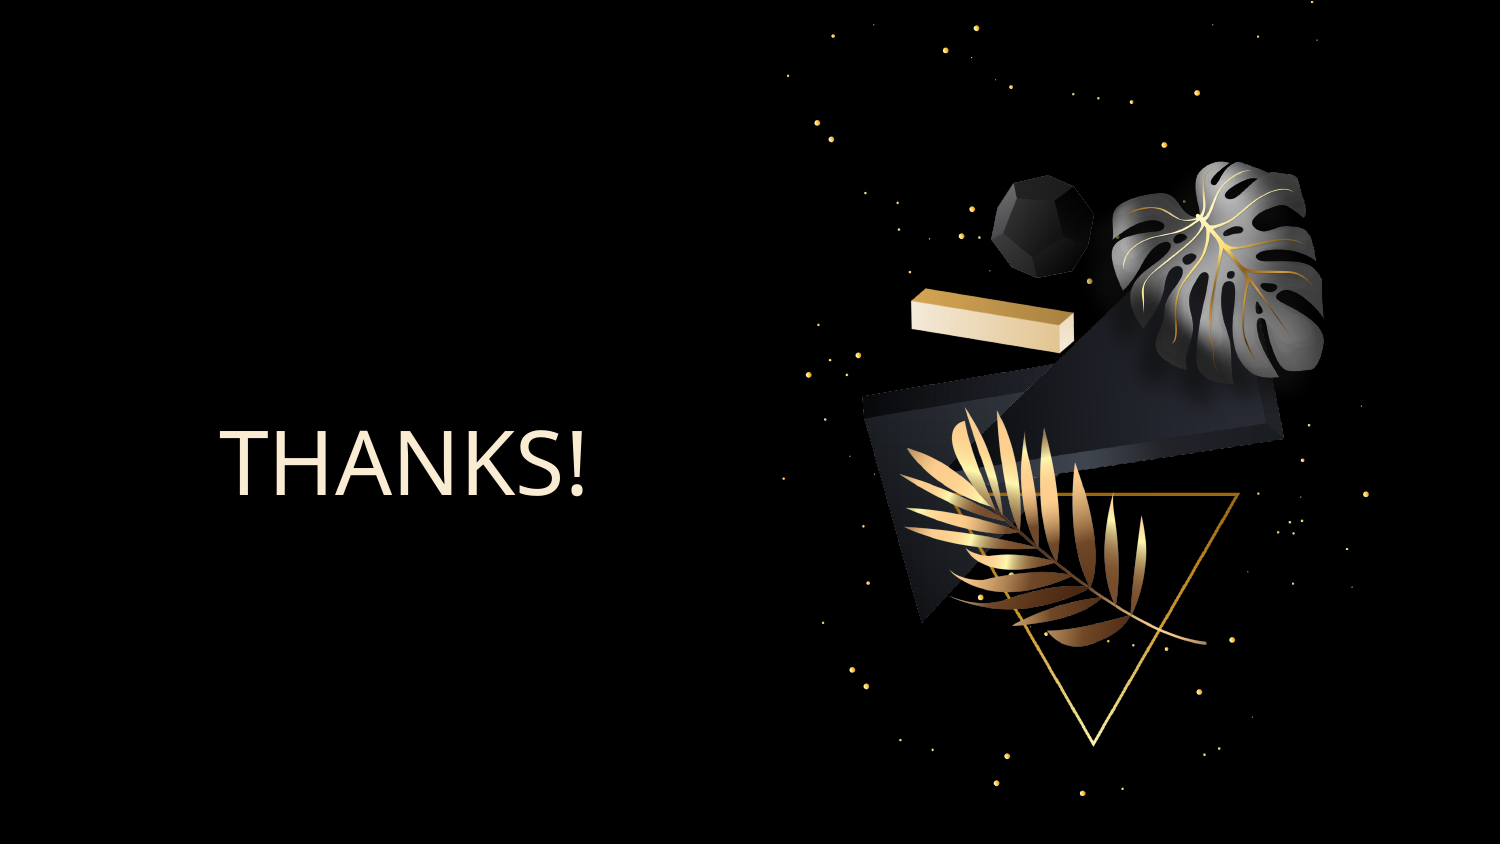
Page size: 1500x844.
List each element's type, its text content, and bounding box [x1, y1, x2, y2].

text_box THANKS! [204, 374, 777, 537]
picture [747, 0, 1369, 797]
